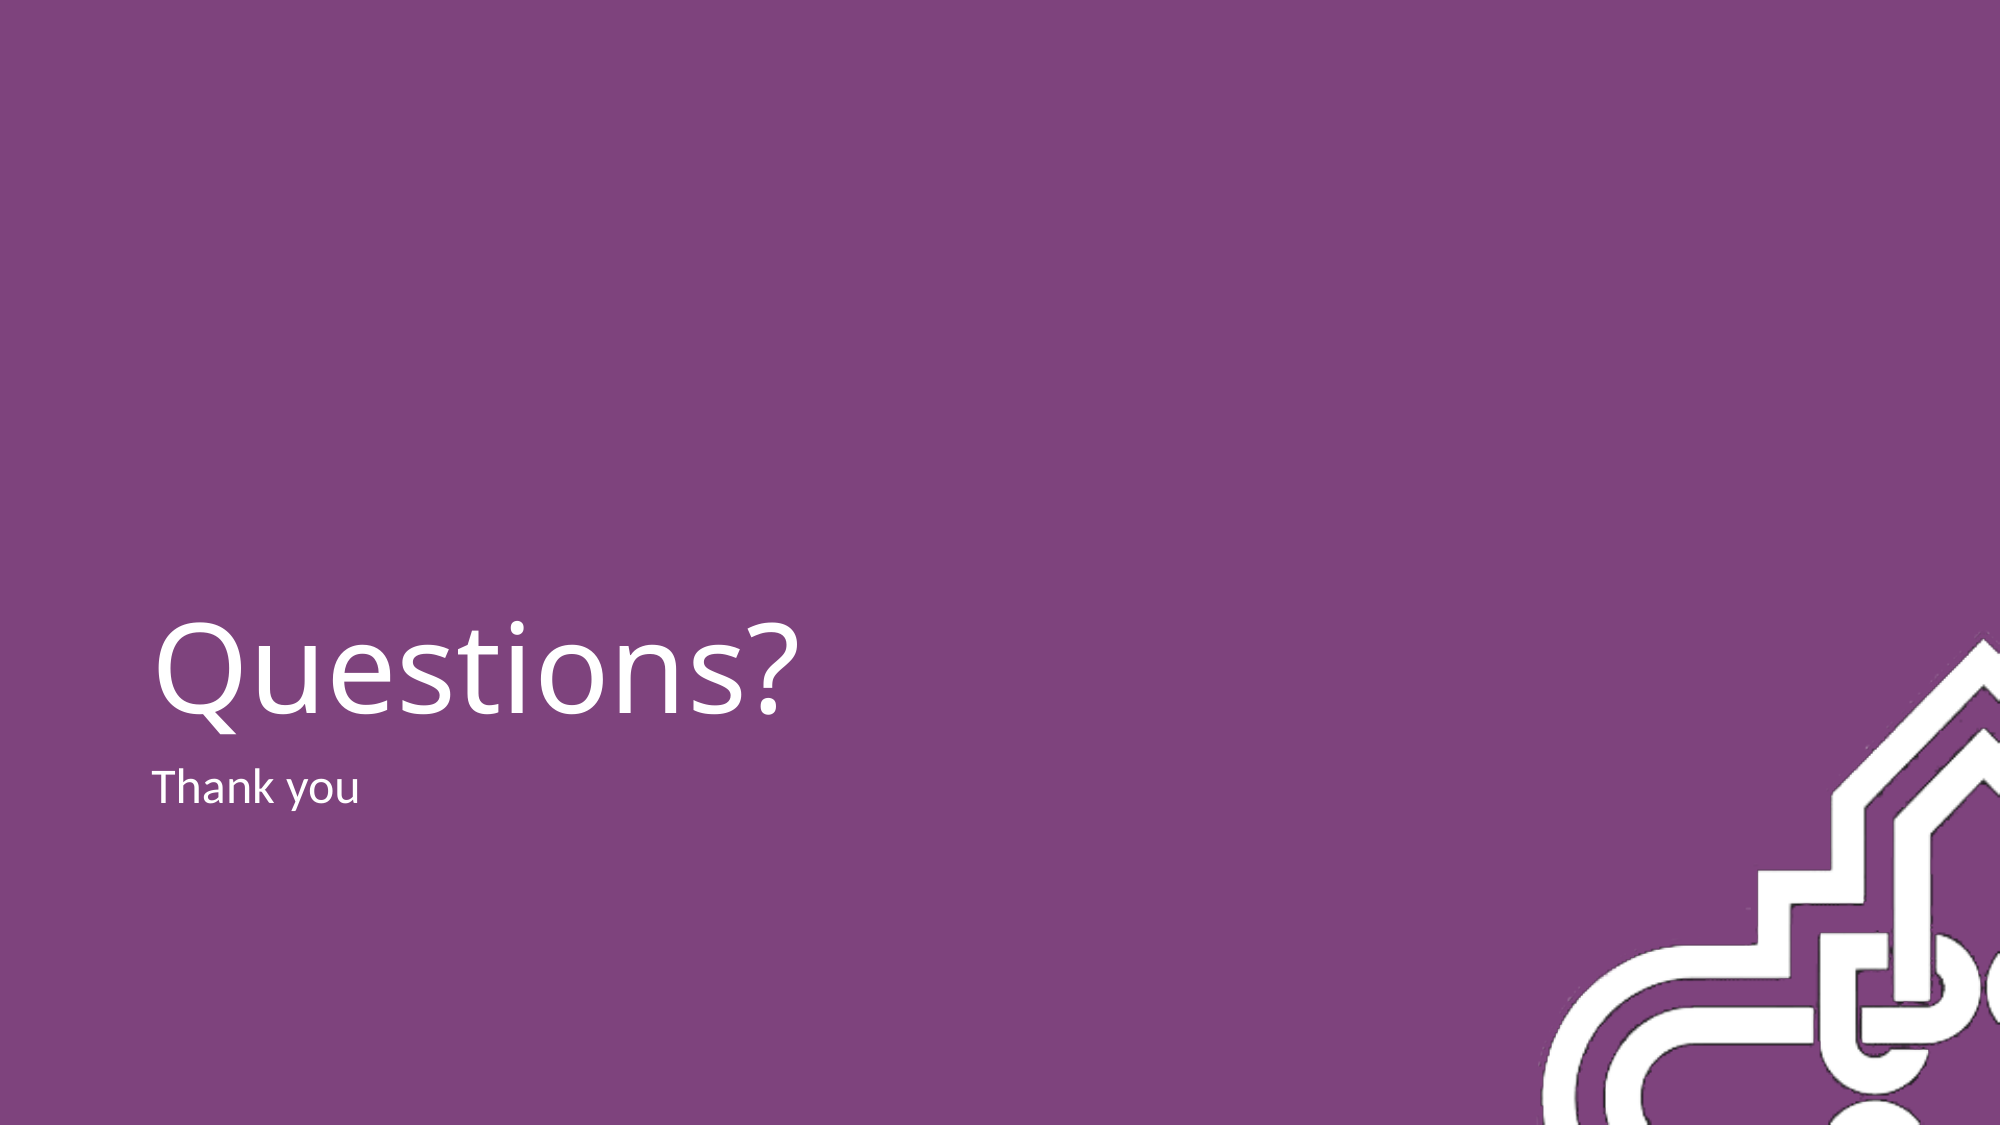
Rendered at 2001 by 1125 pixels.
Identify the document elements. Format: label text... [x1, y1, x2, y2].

picture [1508, 610, 2000, 1125]
title Questions? [136, 280, 1862, 749]
list Thank you [136, 752, 1862, 999]
